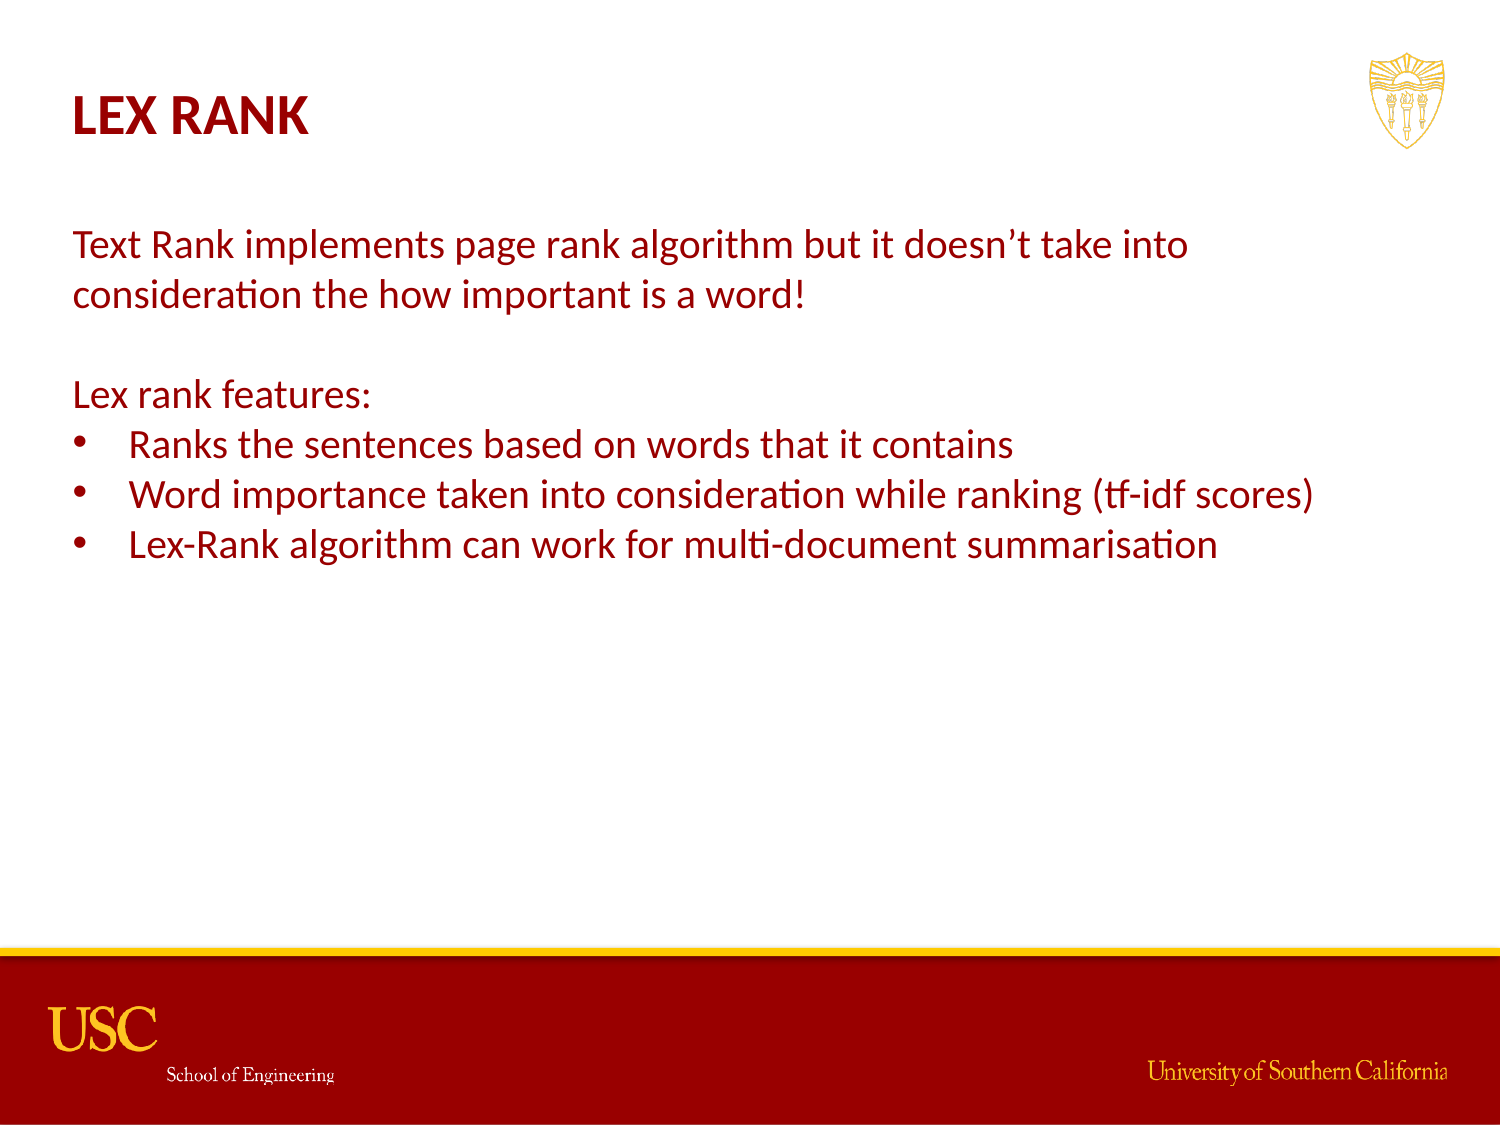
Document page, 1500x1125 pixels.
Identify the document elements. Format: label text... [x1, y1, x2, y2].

text_box LEX RANK Text Rank implements page rank algorithm but it doesn’t take into consideration the how important is a word! Lex rank features: Ranks the sentences based on words that it contains Word importance taken into consideration while ranking (tf-idf scores) Lex-Rank algorithm can work for multi-document summarisation [57, 69, 1436, 744]
